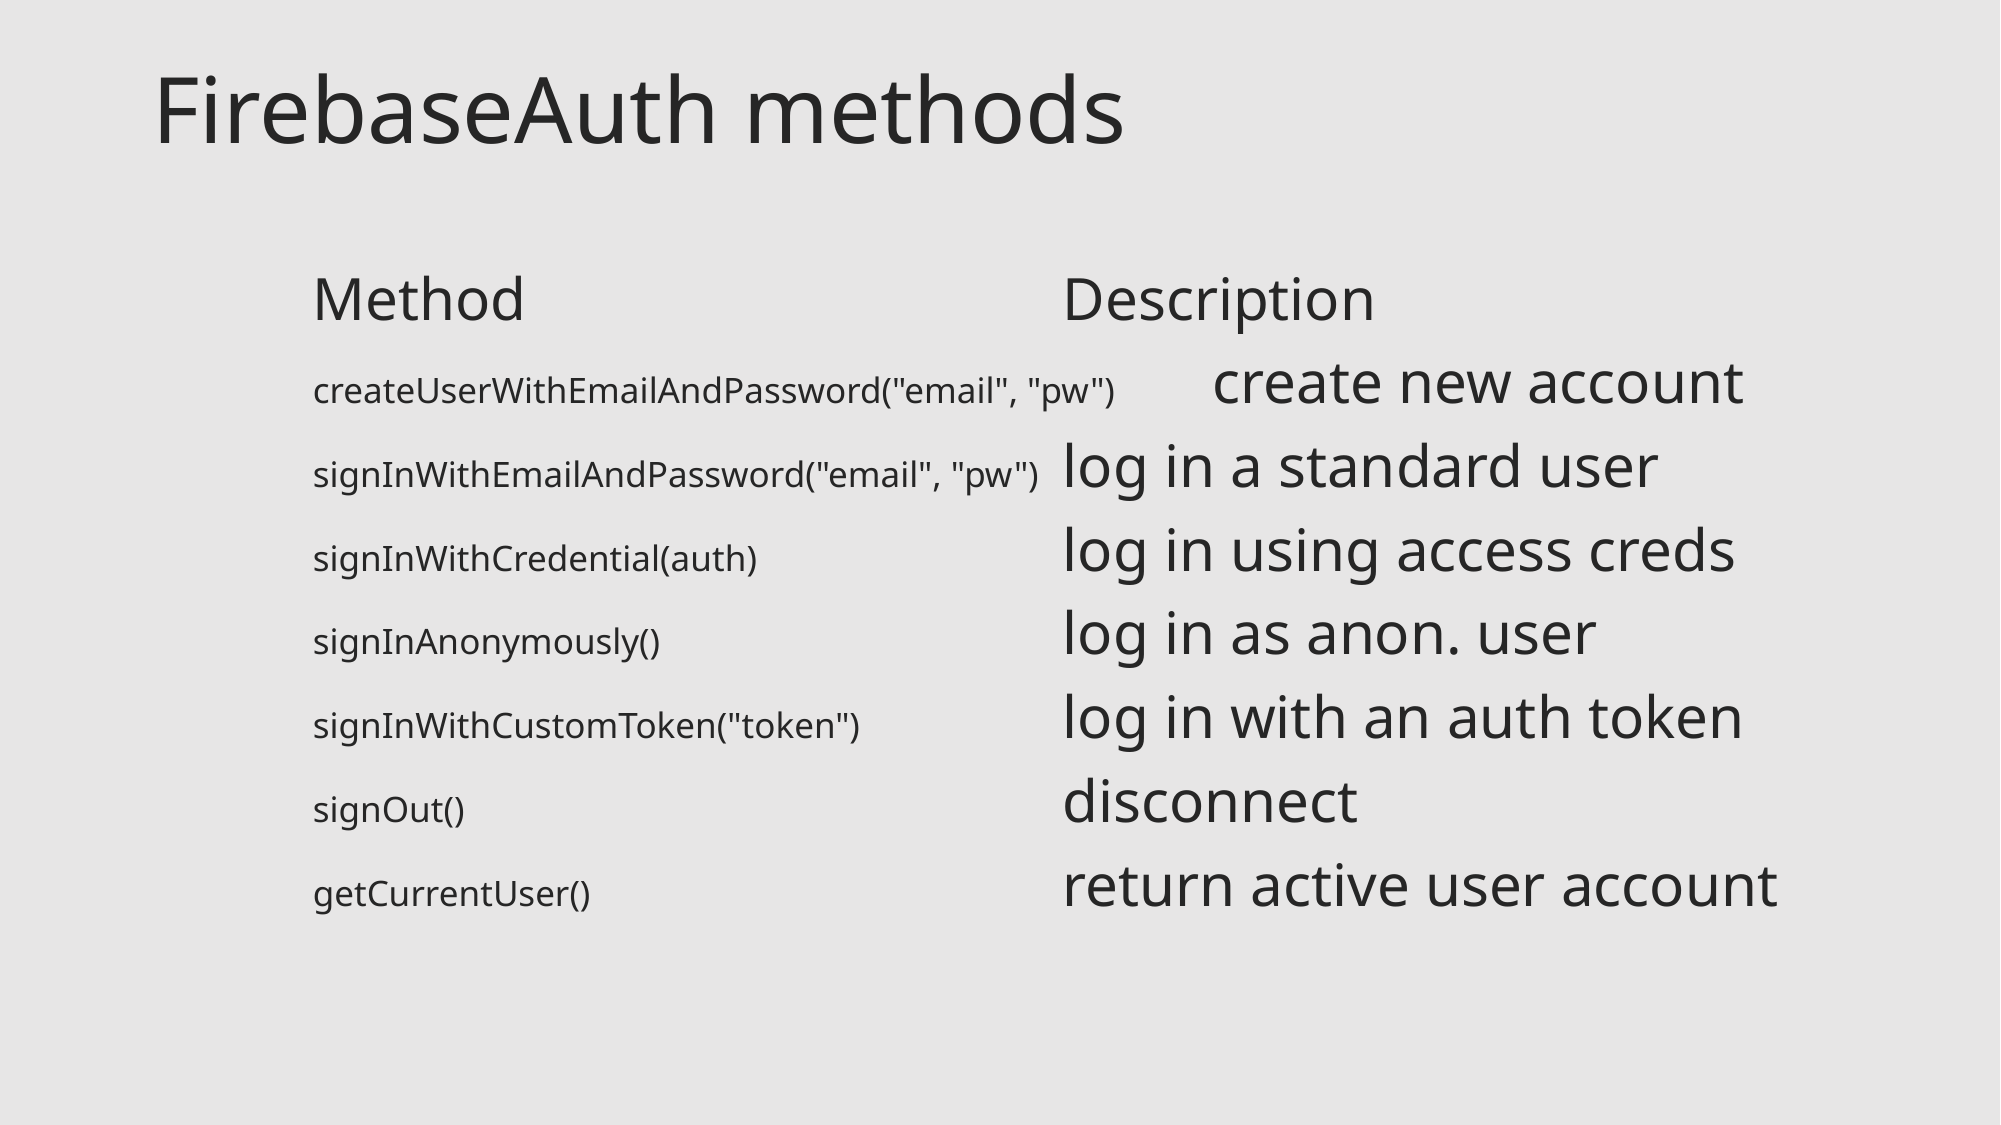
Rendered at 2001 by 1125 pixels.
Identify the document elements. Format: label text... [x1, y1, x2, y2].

title FirebaseAuth methods [137, 59, 1863, 278]
list Method Description createUserWithEmailAndPassword("email", "pw") create new account signInWithEmailAndPassword("email", "pw") log in a standard user signInWithCredential(auth) log in using access creds signInAnonymously() log in as anon. user signInWithCustomToken("token") log in with an auth token signOut() disconnect getCurrentUser() return active user account [279, 262, 1863, 1050]
